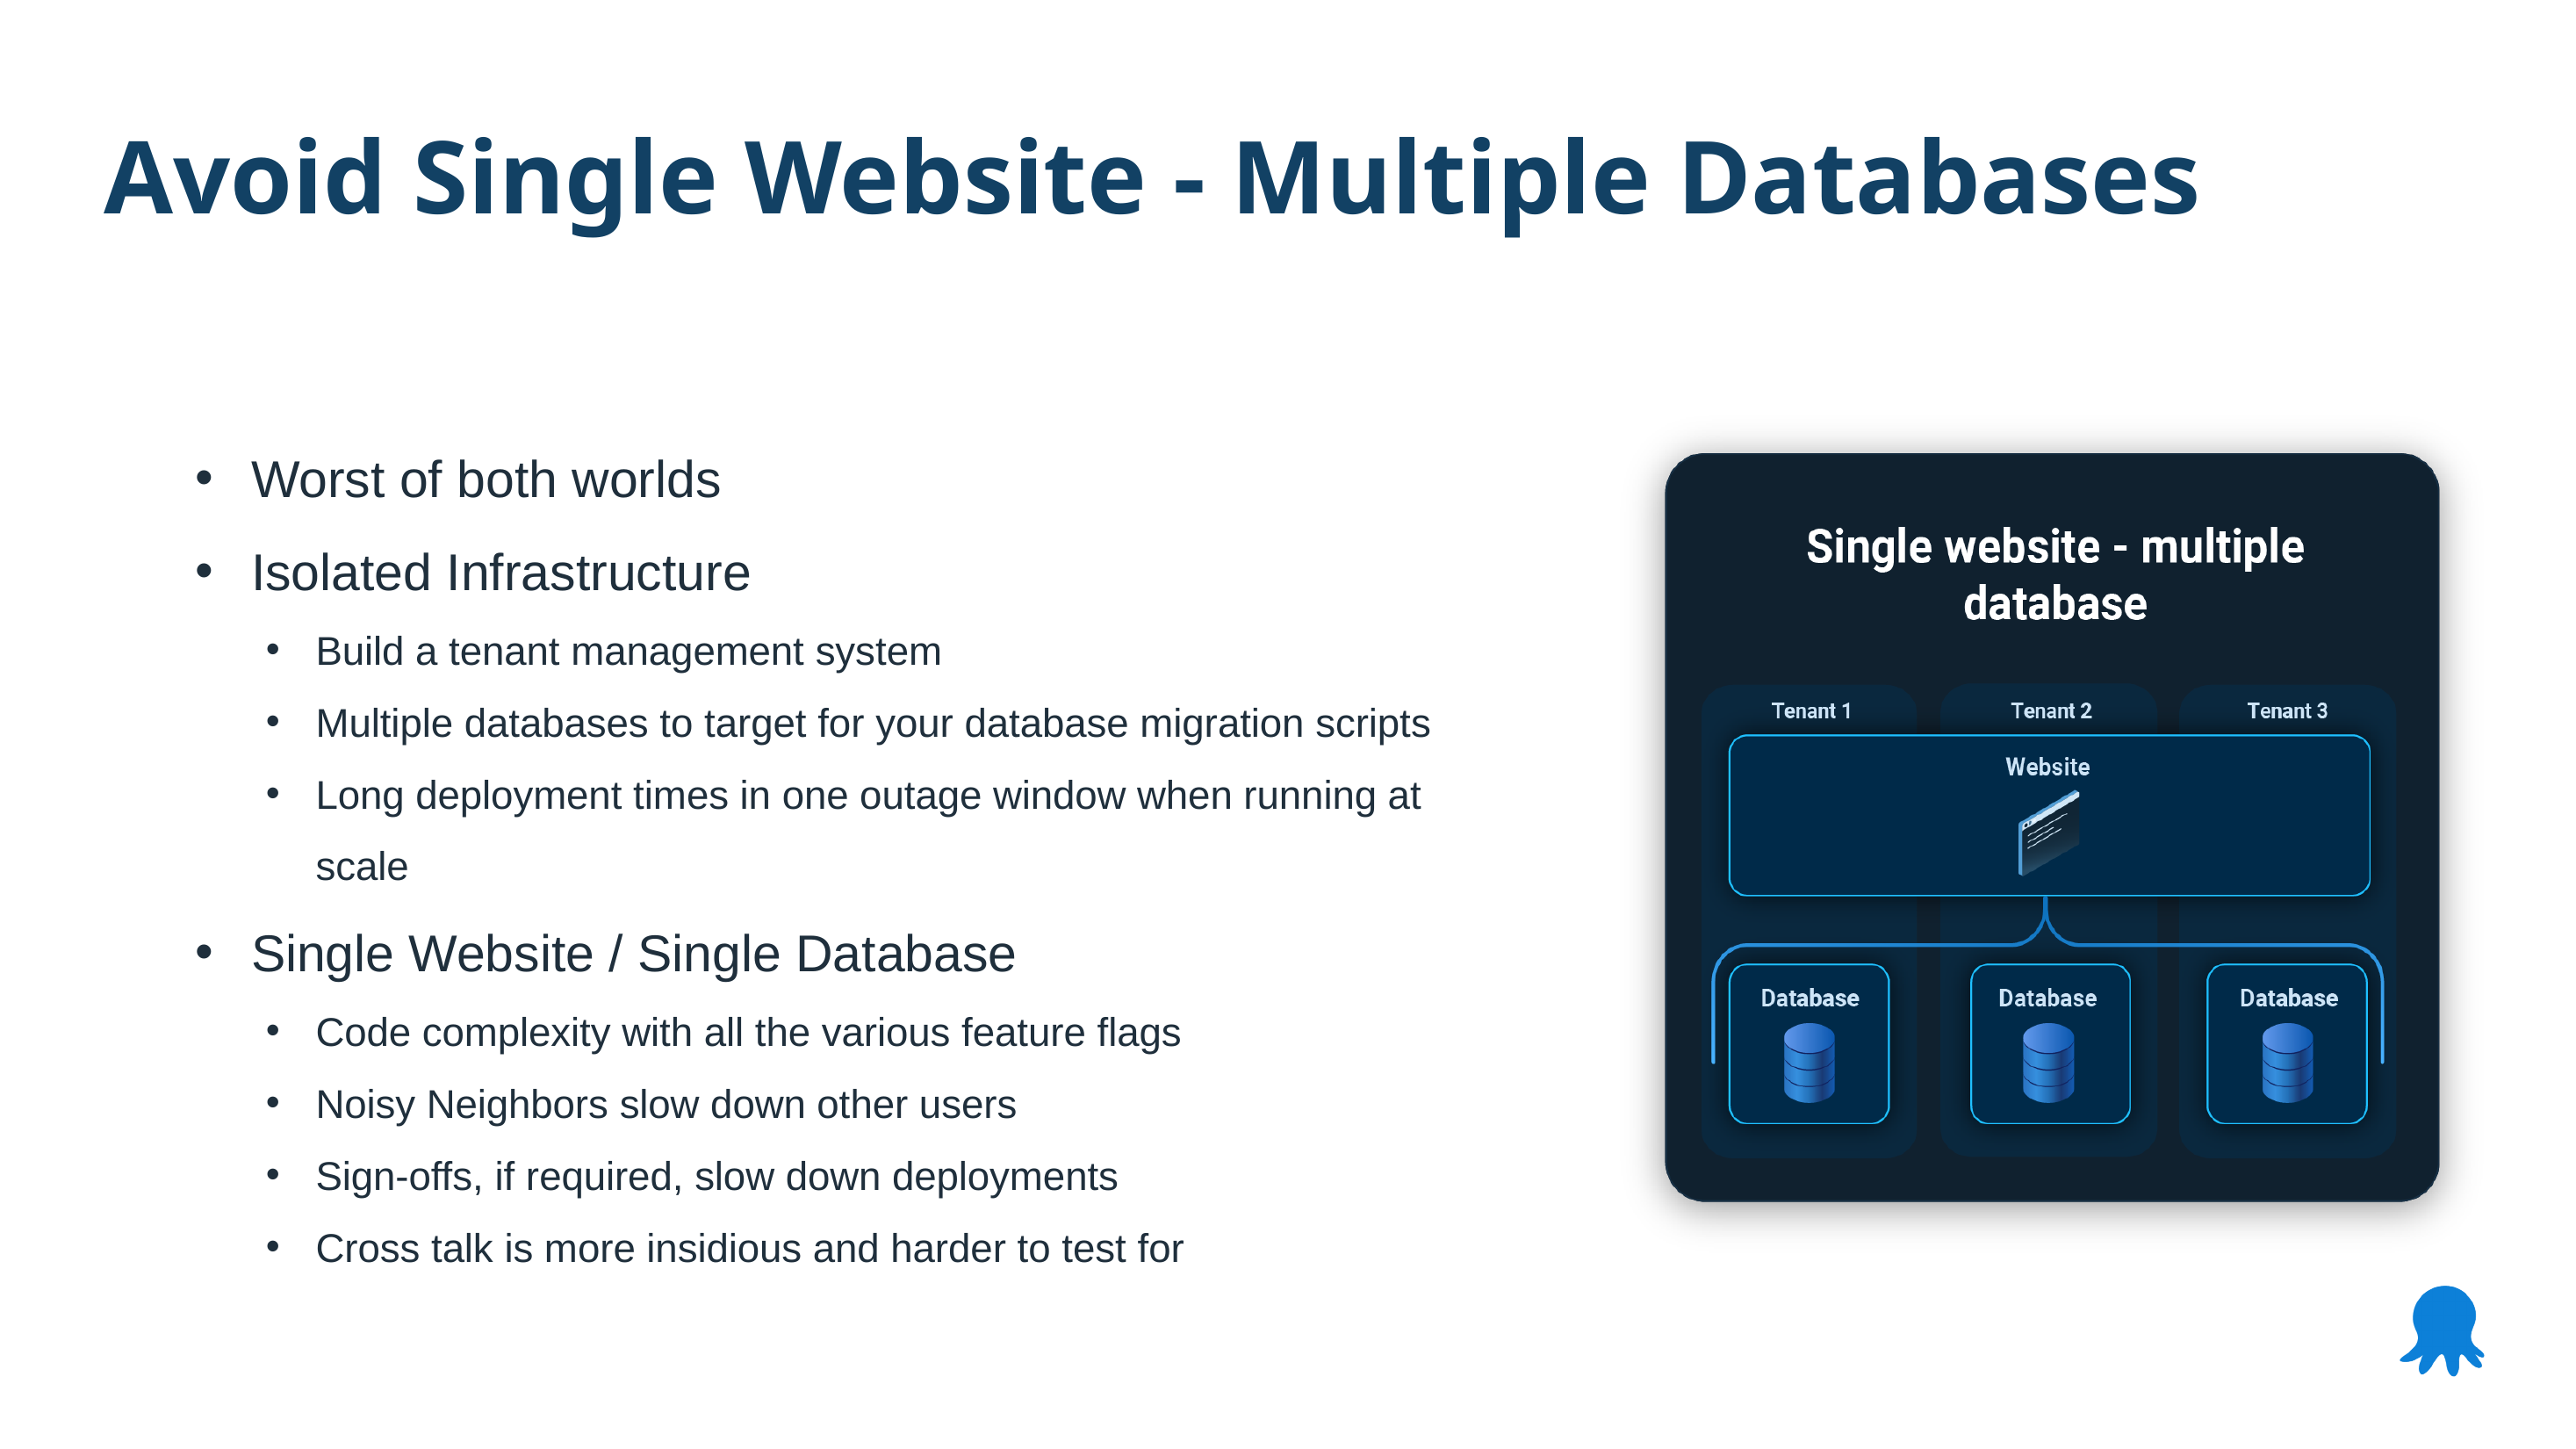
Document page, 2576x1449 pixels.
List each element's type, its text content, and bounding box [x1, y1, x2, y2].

picture [2399, 1286, 2493, 1377]
picture [1601, 392, 2496, 1275]
list Worst of both worlds Isolated Infrastructure Build a tenant management system Multiple databases to target for your database migration scripts Long deployment times in one outage window when running at scale Single Website / Single Database Code complexity with all the various feature flags Noisy Neighbors slow down other users Sign-offs, if required, slow down deployments Cross talk is more insidious and harder to test for [176, 407, 1468, 1297]
subtitle Avoid Single Website - Multiple Databases [90, 88, 2254, 162]
